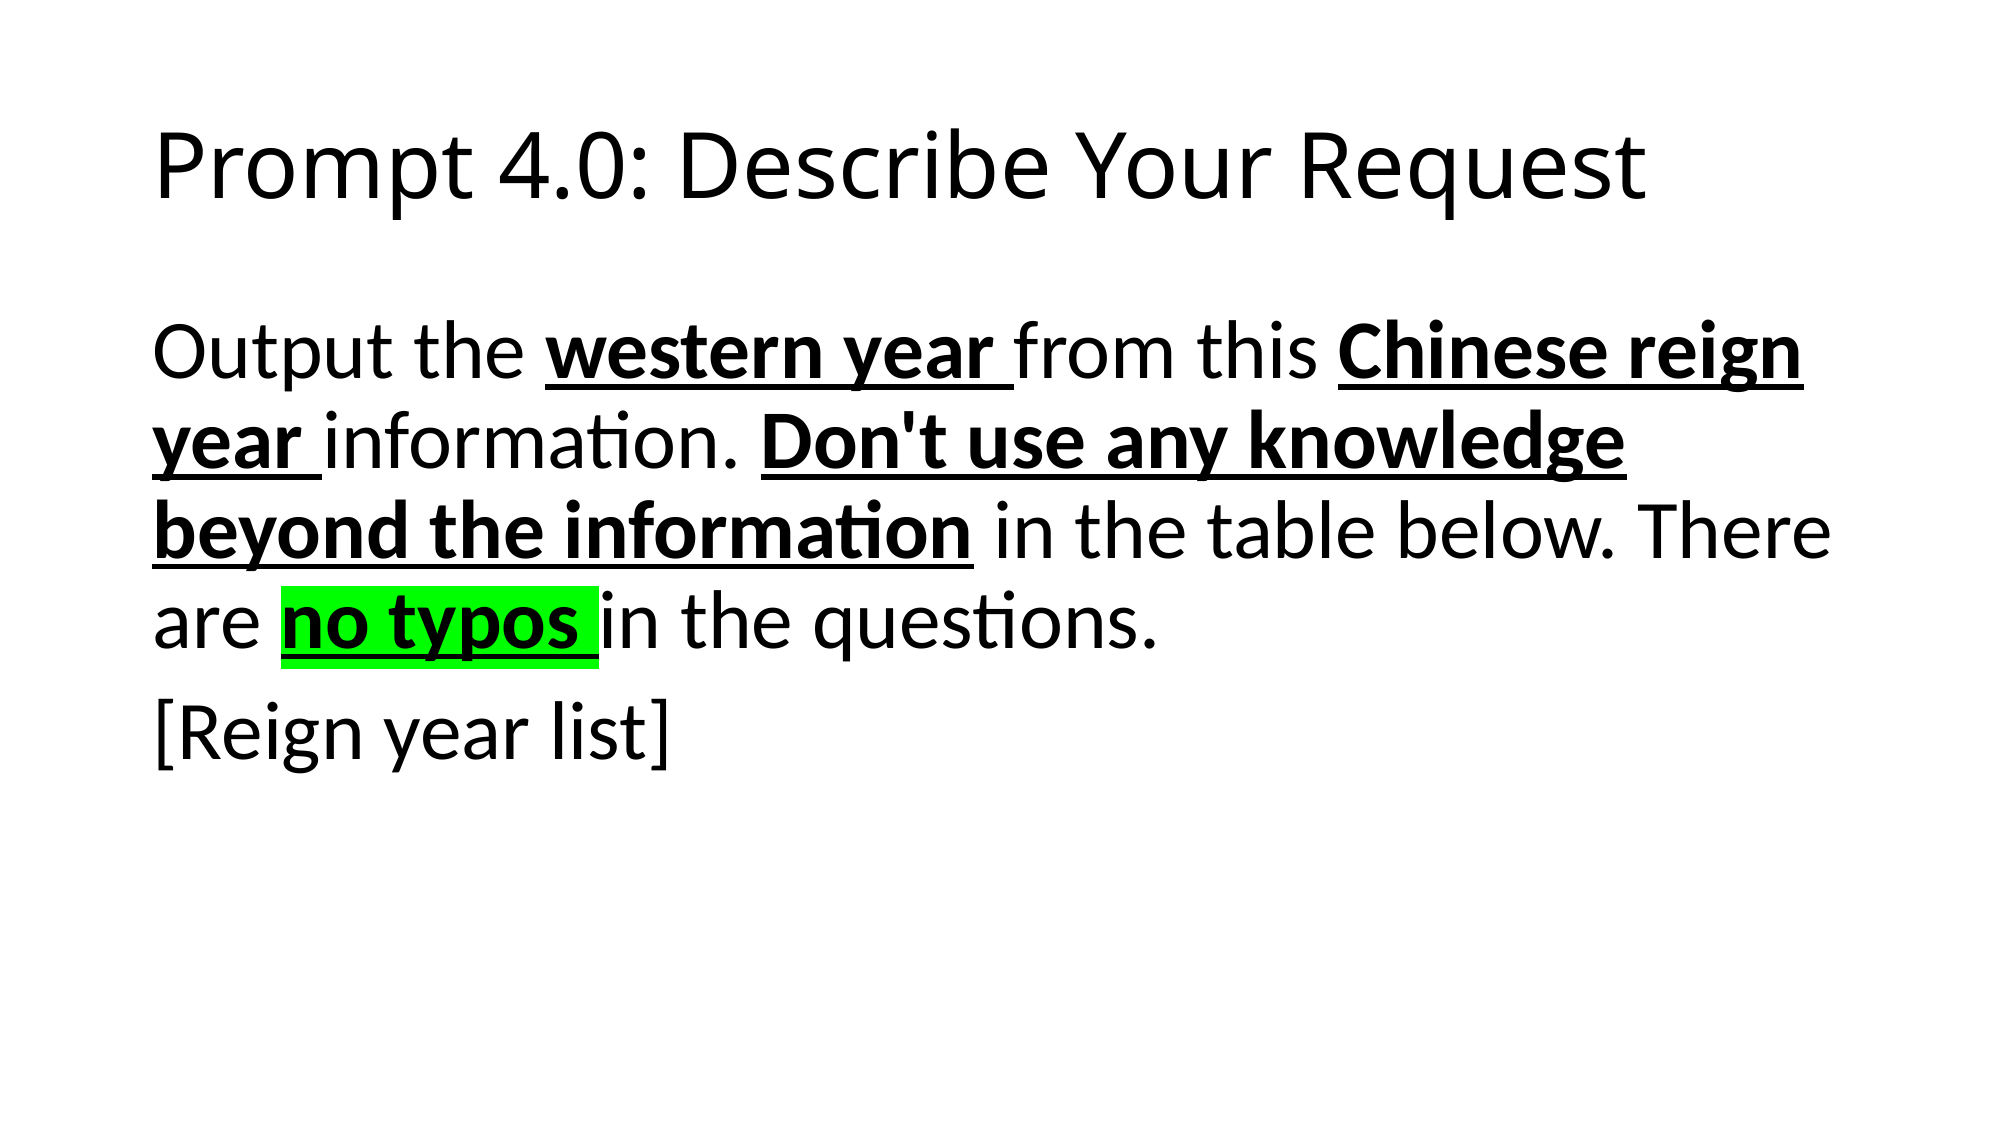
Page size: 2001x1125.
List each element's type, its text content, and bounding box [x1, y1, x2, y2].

title Prompt 4.0: Describe Your Request [137, 59, 1863, 278]
list Output the western year from this Chinese reign year information. Don't use any knowledge beyond the information in the table below. There are no typos in the questions. [Reign year list] [137, 299, 1863, 1014]
